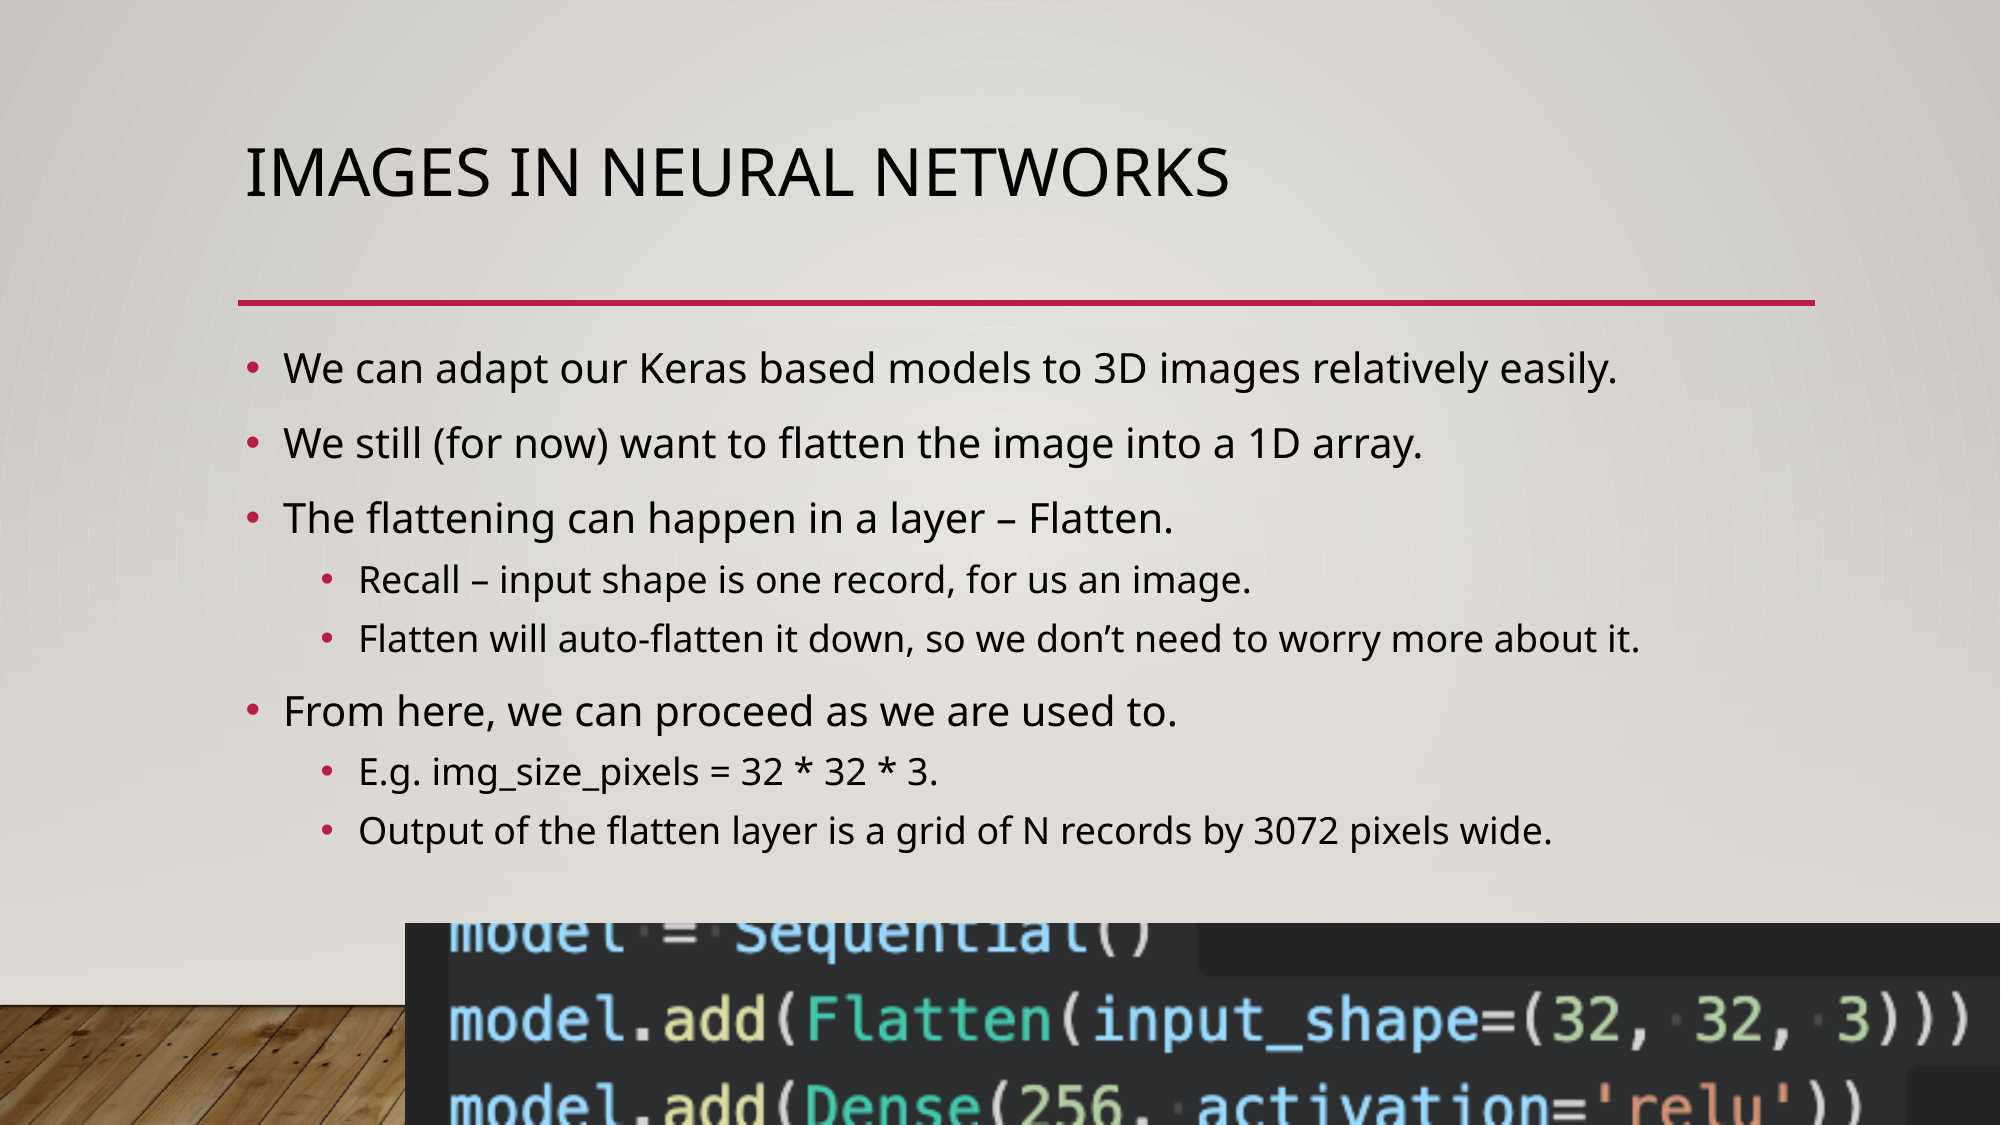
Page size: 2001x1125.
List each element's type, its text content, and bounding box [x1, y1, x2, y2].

list We can adapt our Keras based models to 3D images relatively easily. We still (for now) want to flatten the image into a 1D array. The flattening can happen in a layer – Flatten. Recall – input shape is one record, for us an image. Flatten will auto-flatten it down, so we don’t need to worry more about it. From here, we can proceed as we are used to. E.g. img_size_pixels = 32 * 32 * 3. Output of the flatten layer is a grid of N records by 3072 pixels wide. [237, 330, 1814, 898]
title Images in Neural Networks [237, 131, 1814, 305]
picture [0, 922, 2000, 1125]
